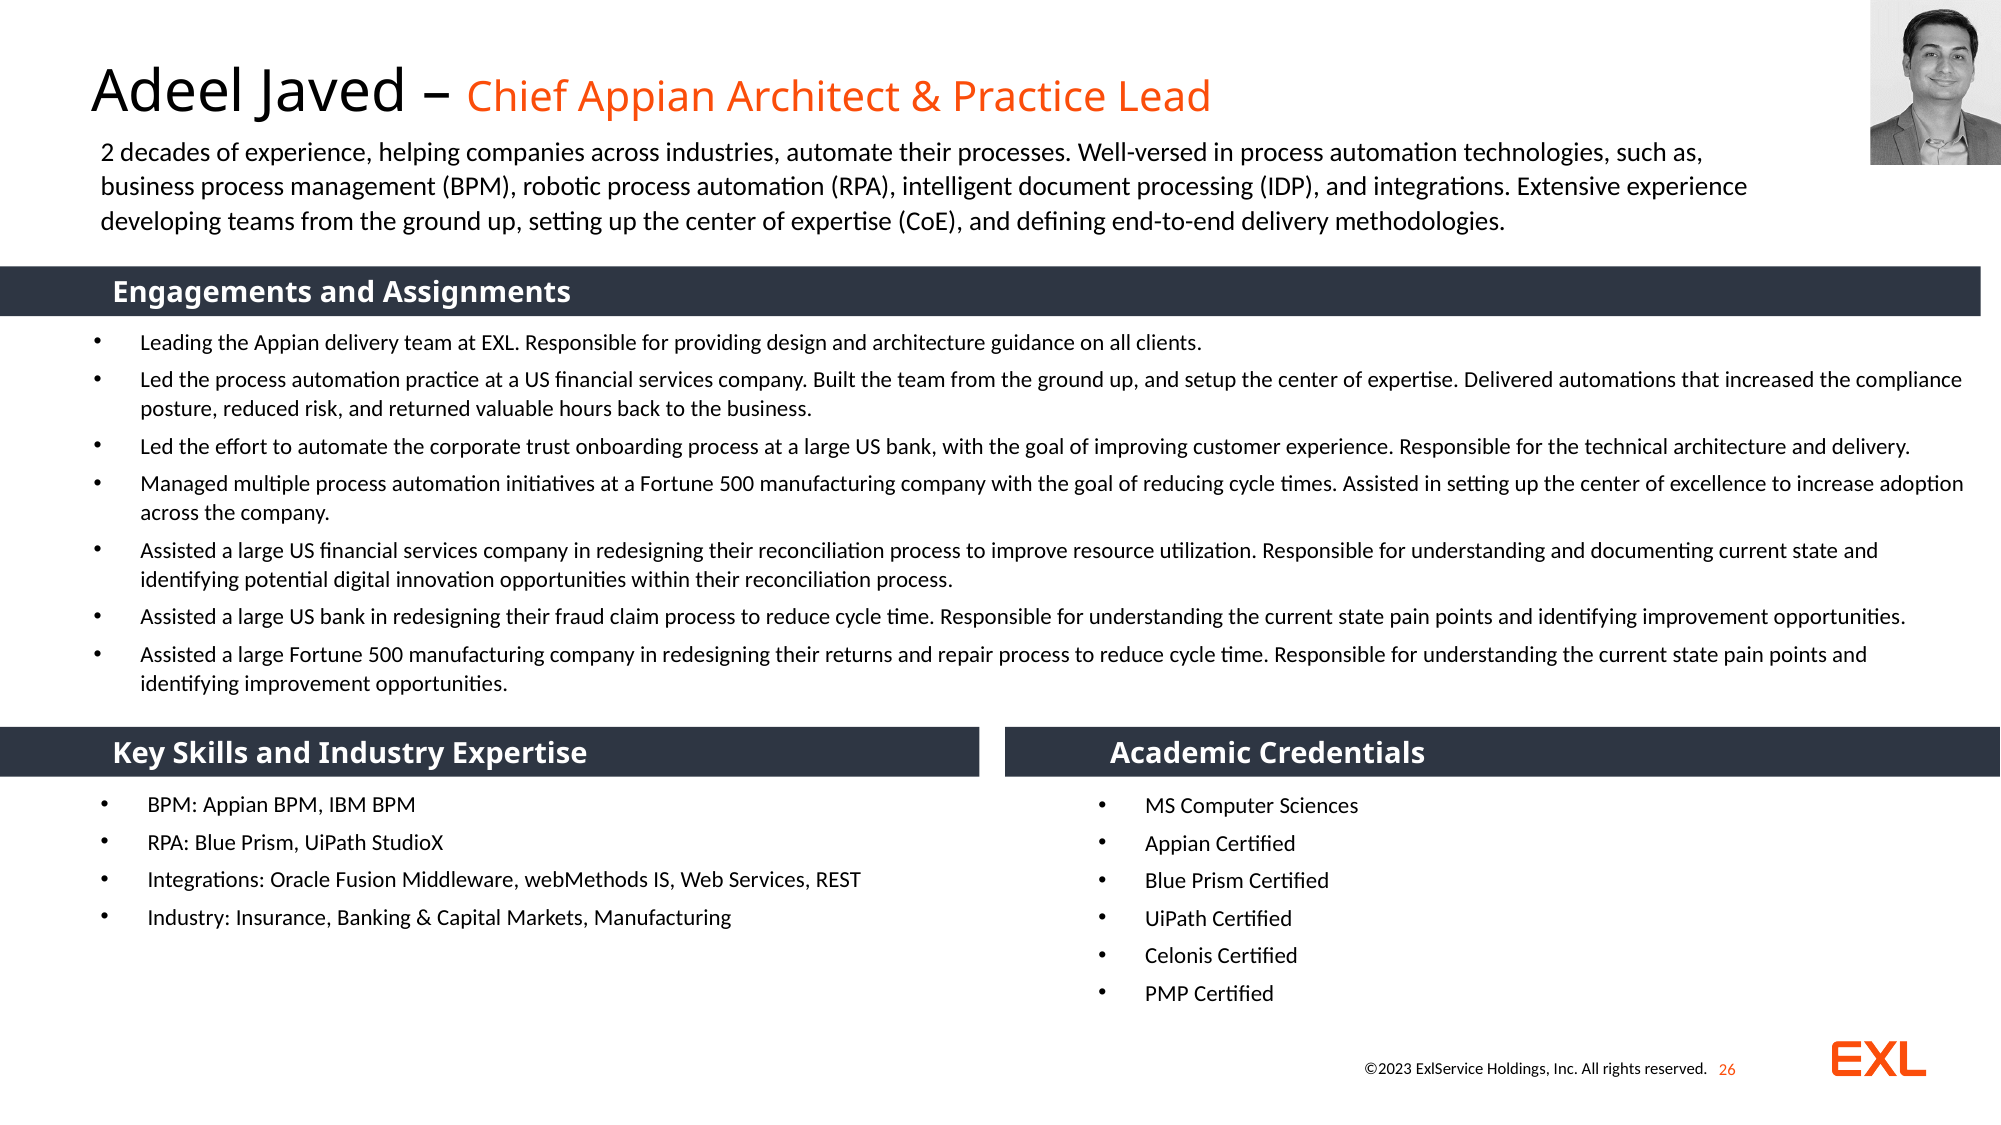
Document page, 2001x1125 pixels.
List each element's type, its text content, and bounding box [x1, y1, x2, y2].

picture [1797, 1014, 1961, 1111]
picture [1870, 0, 2001, 165]
text_box 2 decades of experience, helping companies across industries, automate their processes. Well-versed in process automation technologies, such as, business process management (BPM), robotic process automation (RPA), intelligent document processing (IDP), and integrations. Extensive experience developing teams from the ground up, setting up the center of expertise (CoE), and defining end-to-end delivery methodologies. [85, 124, 1799, 237]
title Adeel Javed – Chief Appian Architect & Practice Lead [91, 66, 2000, 209]
text_box Leading the Appian delivery team at EXL. Responsible for providing design and architecture guidance on all clients. Led the process automation practice at a US financial services company. Built the team from the ground up, and setup the center of expertise. Delivered automations that increased the compliance posture, reduced risk, and returned valuable hours back to the business. Led the effort to automate the corporate trust onboarding process at a large US bank, with the goal of improving customer experience. Responsible for the technical architecture and delivery. Managed multiple process automation initiatives at a Fortune 500 manufacturing company with the goal of reducing cycle times. Assisted in setting up the center of excellence to increase adoption across the company. Assisted a large US financial services company in redesigning their reconciliation process to improve resource utilization. Responsible for understanding and documenting current state and identifying potential digital innovation opportunities within their reconciliation process. Assisted a large US bank in redesigning their fraud claim process to reduce cycle time. Responsible for understanding the current state pain points and identifying improvement opportunities. Assisted a large Fortune 500 manufacturing company in redesigning their returns and repair process to reduce cycle time. Responsible for understanding the current state pain points and identifying improvement opportunities. [78, 317, 1987, 704]
text_box Key Skills and Industry Expertise [0, 726, 980, 777]
text_box Academic Credentials [1005, 726, 2000, 777]
text_box BPM: Appian BPM, IBM BPM RPA: Blue Prism, UiPath StudioX Integrations: Oracle Fusion Middleware, webMethods IS, Web Services, REST Industry: Insurance, Banking & Capital Markets, Manufacturing [85, 780, 1032, 938]
text_box Engagements and Assignments [0, 266, 1981, 317]
text_box MS Computer Sciences Appian Certified Blue Prism Certified UiPath Certified Celonis Certified PMP Certified [1083, 781, 2000, 1014]
